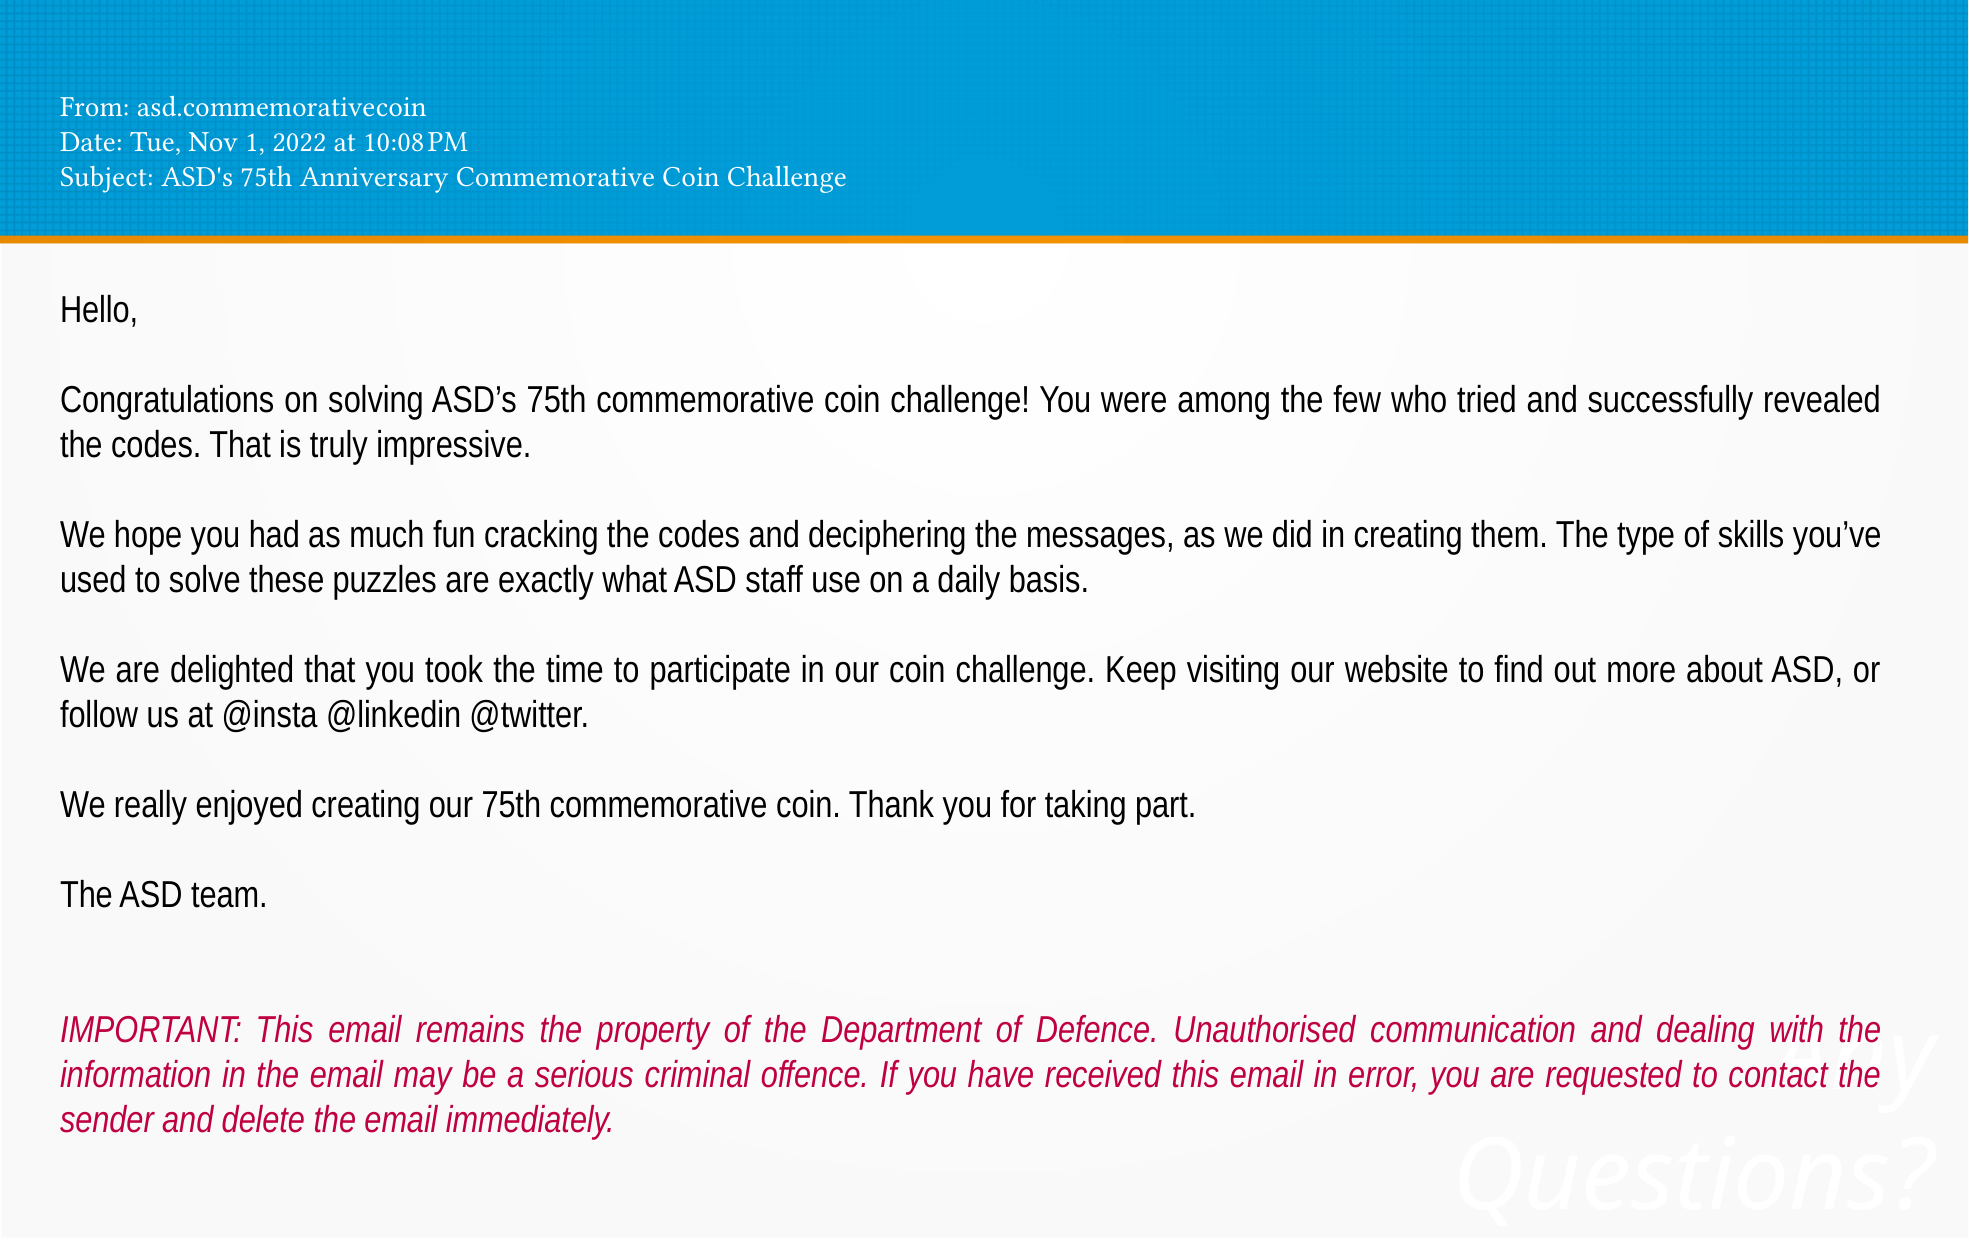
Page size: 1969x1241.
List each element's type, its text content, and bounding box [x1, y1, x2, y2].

picture [0, 236, 1969, 1241]
text_box Hello, Congratulations on solving ASD’s 75th commemorative coin challenge! You were among the few who tried and successfully revealed the codes. That is truly impressive. We hope you had as much fun cracking the codes and deciphering the messages, as we did in creating them. The type of skills you’ve used to solve these puzzles are exactly what ASD staff use on a daily basis. We are delighted that you took the time to participate in our coin challenge. Keep visiting our website to find out more about ASD, or follow us at @insta @linkedin @twitter. We really enjoyed creating our 75th commemorative coin. Thank you for taking part. The ASD team. IMPORTANT: This email remains the property of the Department of Defence. Unauthorised communication and dealing with the information in the email may be a serious criminal offence. If you have received this email in error, you are requested to contact the sender and delete the email immediately. [60, 285, 1882, 1139]
list Any Questions? [1230, 990, 1935, 1230]
title From: asd.commemorativecoin Date: Tue, Nov 1, 2022 at 10:08 PM Subject: ASD's 75th Anniversary Commemorative Coin Challenge [60, 19, 1870, 227]
